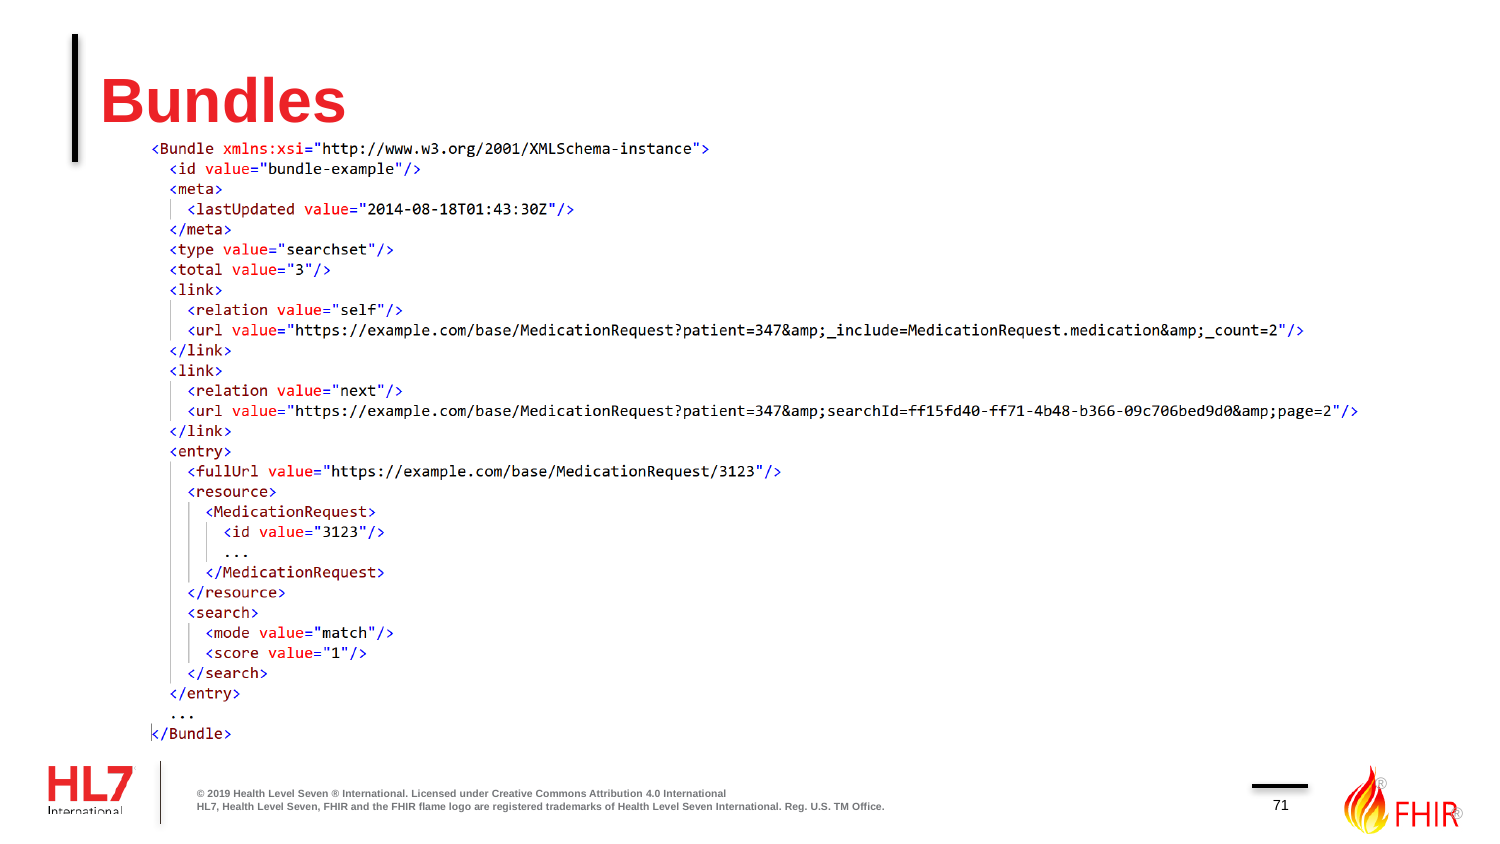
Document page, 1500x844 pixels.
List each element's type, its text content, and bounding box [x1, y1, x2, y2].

picture [1339, 760, 1463, 837]
title Bundles [100, 33, 1451, 163]
slide_number 71 [1258, 786, 1304, 813]
picture [150, 138, 1360, 742]
footer © 2019 Health Level Seven ® International. Licensed under Creative Commons Attribution 4.0 International HL7, Health Level Seven, FHIR and the FHIR flame logo are registered trademarks of Health Level Seven International. Reg. U.S. TM Office. [196, 786, 941, 813]
